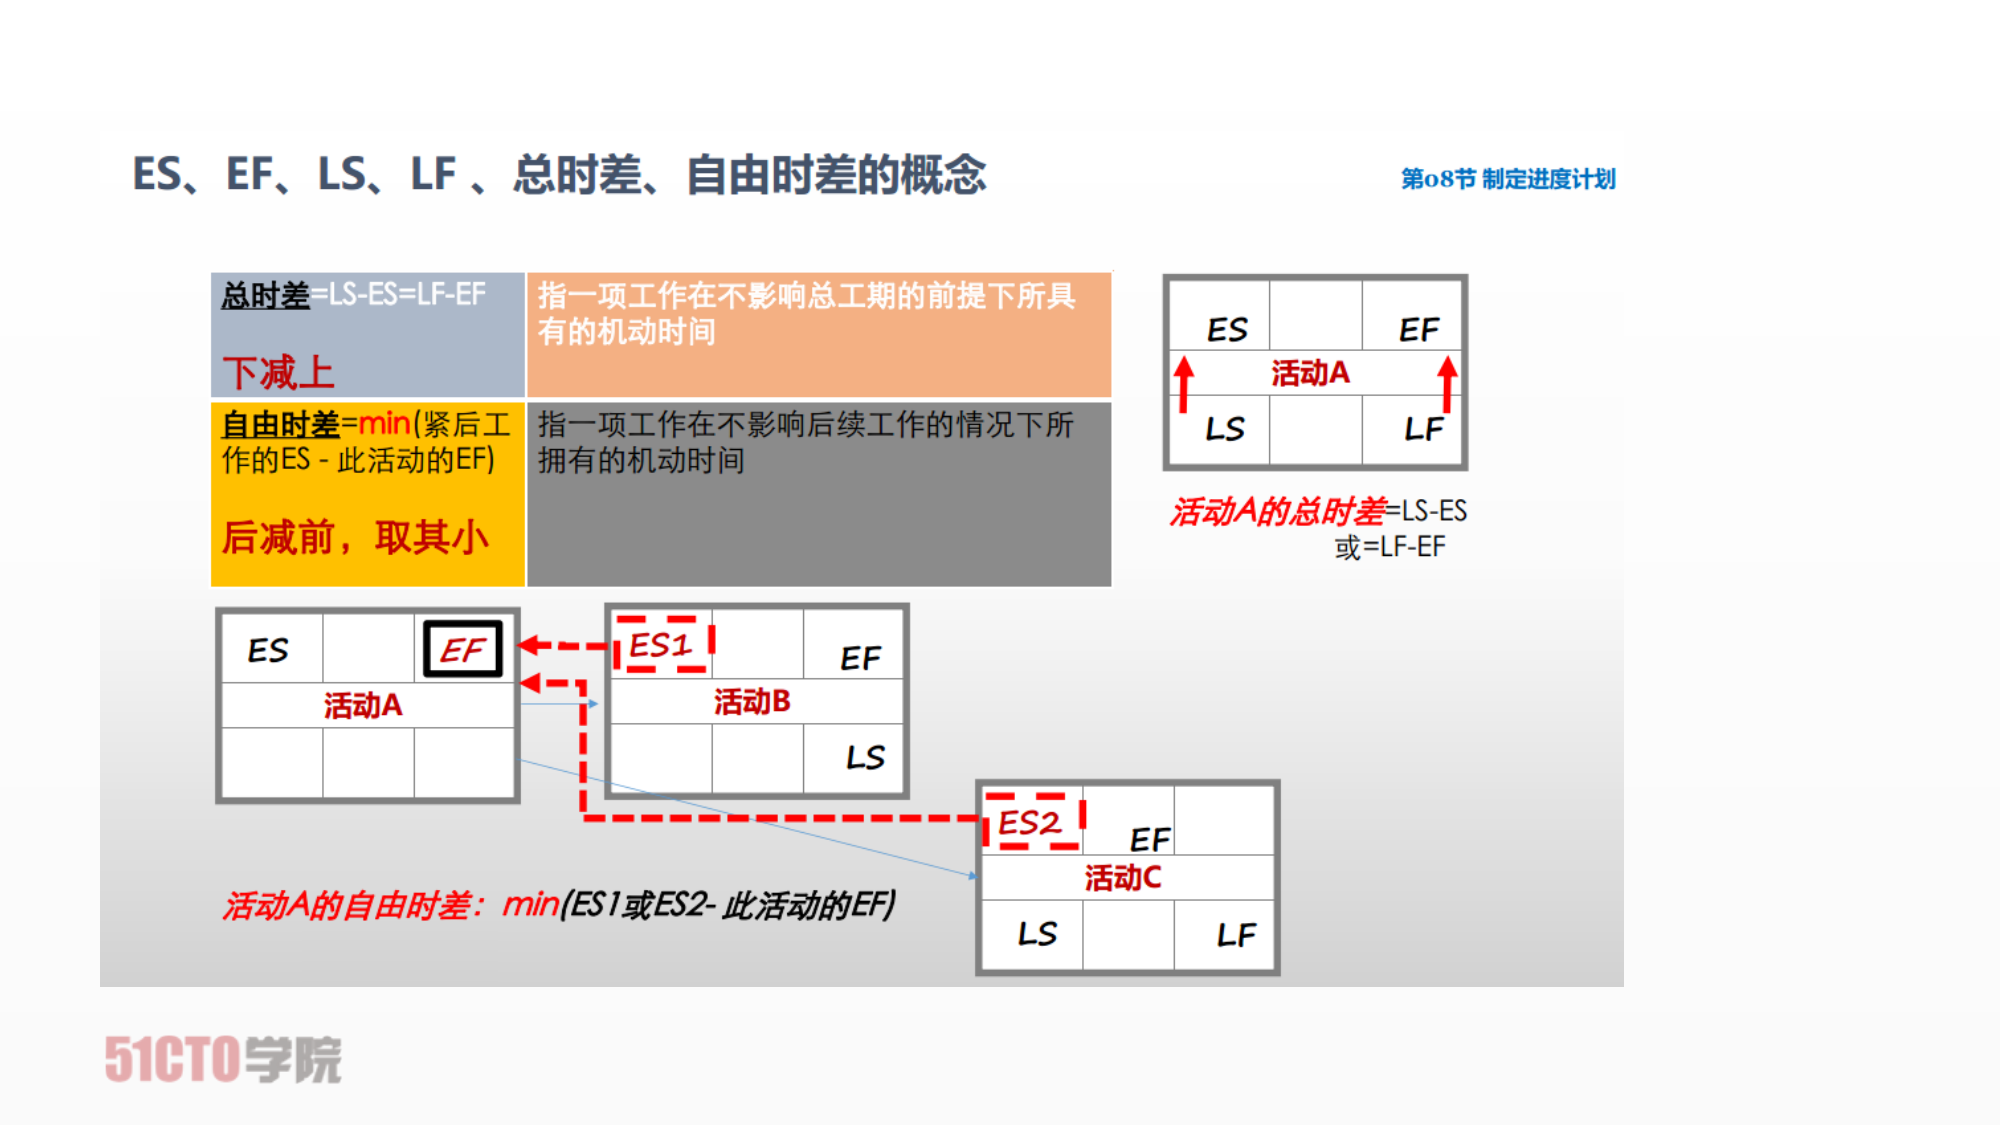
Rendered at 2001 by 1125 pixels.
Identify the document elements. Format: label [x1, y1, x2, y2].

picture [100, 131, 1624, 987]
picture [45, 1002, 377, 1107]
